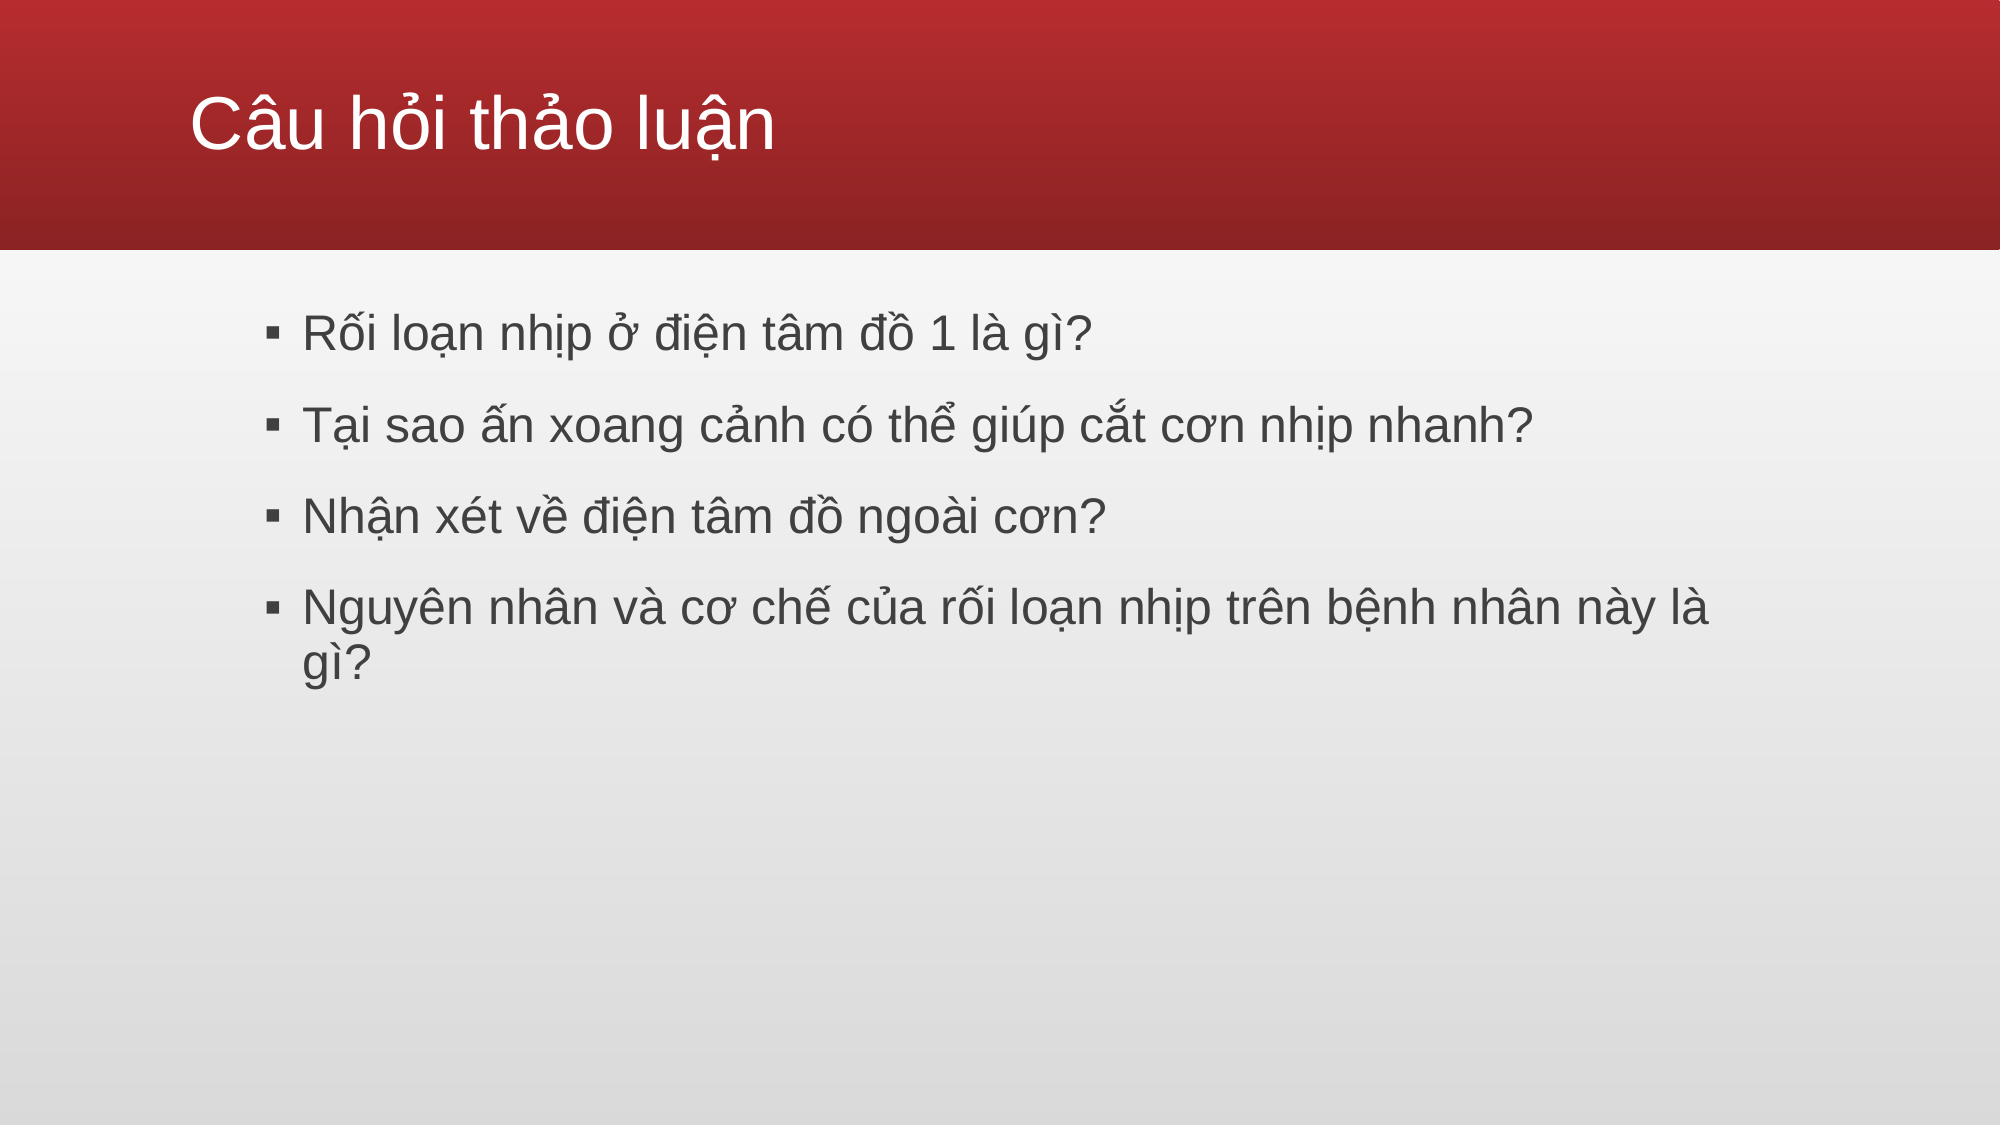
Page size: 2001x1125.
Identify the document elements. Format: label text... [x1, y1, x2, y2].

list Rối loạn nhịp ở điện tâm đồ 1 là gì? Tại sao ấn xoang cảnh có thể giúp cắt cơn nhịp nhanh? Nhận xét về điện tâm đồ ngoài cơn? Nguyên nhân và cơ chế của rối loạn nhịp trên bệnh nhân này là gì? [249, 299, 1750, 1050]
title Câu hỏi thảo luận [174, 16, 1825, 234]
